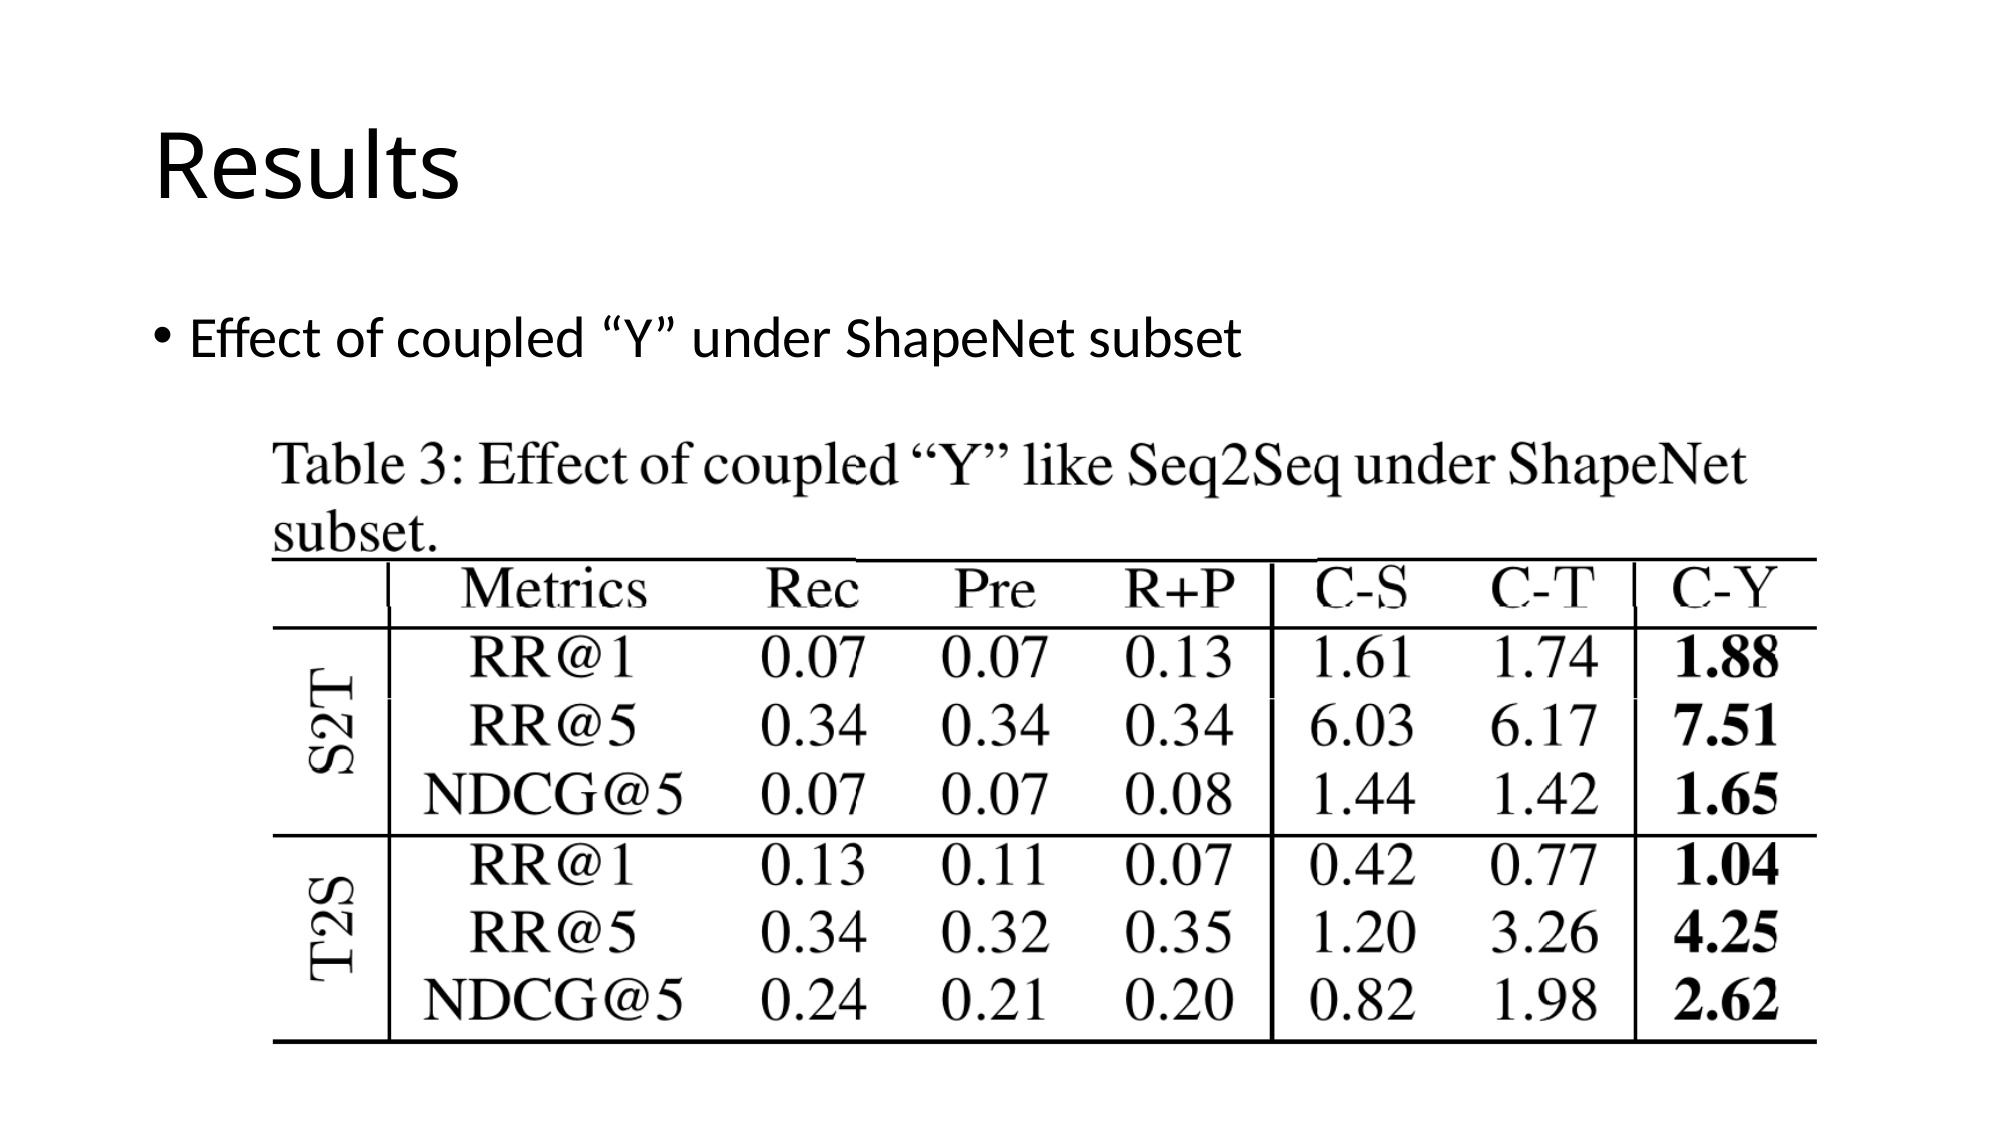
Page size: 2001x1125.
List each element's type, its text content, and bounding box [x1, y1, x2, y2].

picture [266, 429, 1839, 1058]
title Results [137, 59, 1863, 278]
list Effect of coupled “Y” under ShapeNet subset [137, 299, 1863, 1014]
